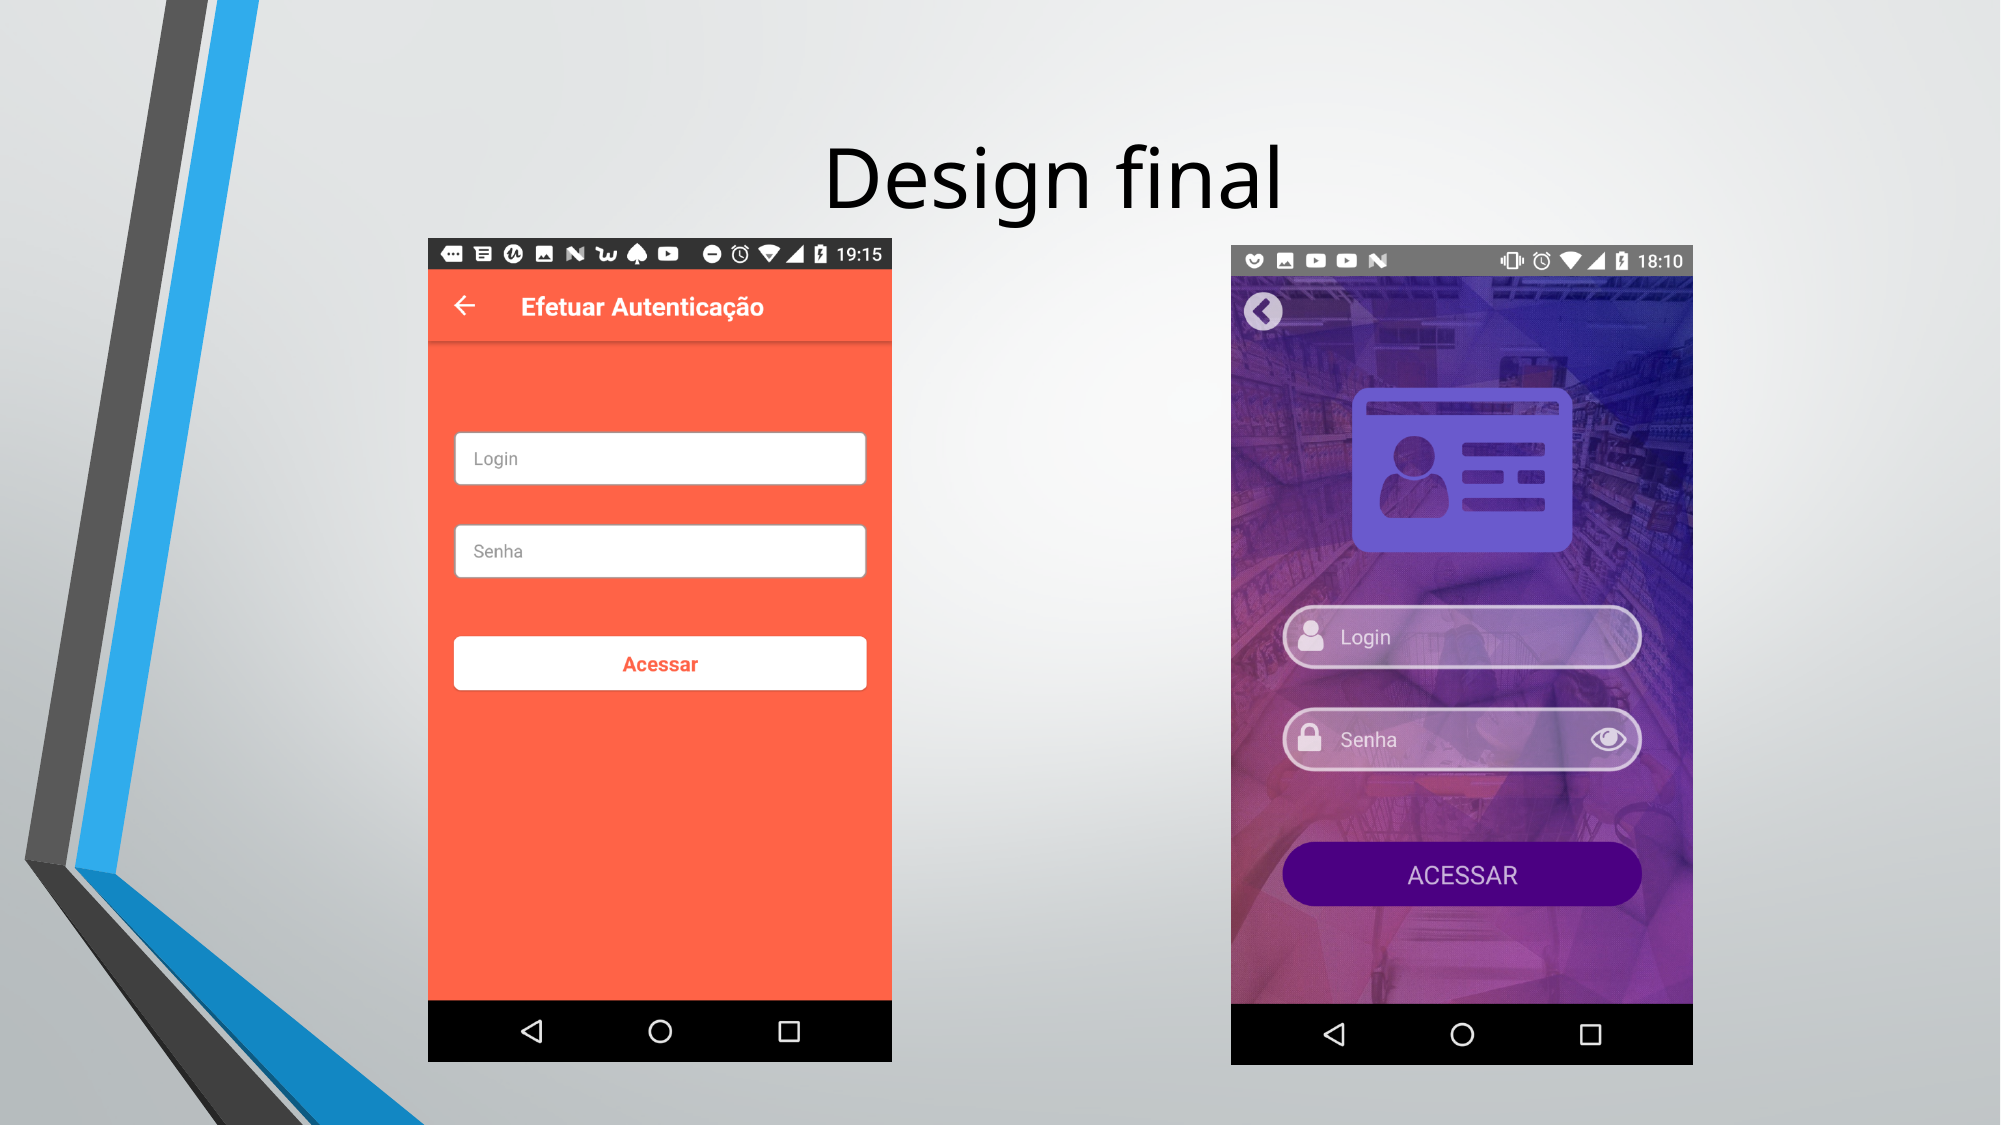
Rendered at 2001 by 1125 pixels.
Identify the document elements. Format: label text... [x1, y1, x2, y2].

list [427, 237, 892, 1062]
picture [1231, 245, 1694, 1066]
title Design final [243, 112, 1887, 239]
